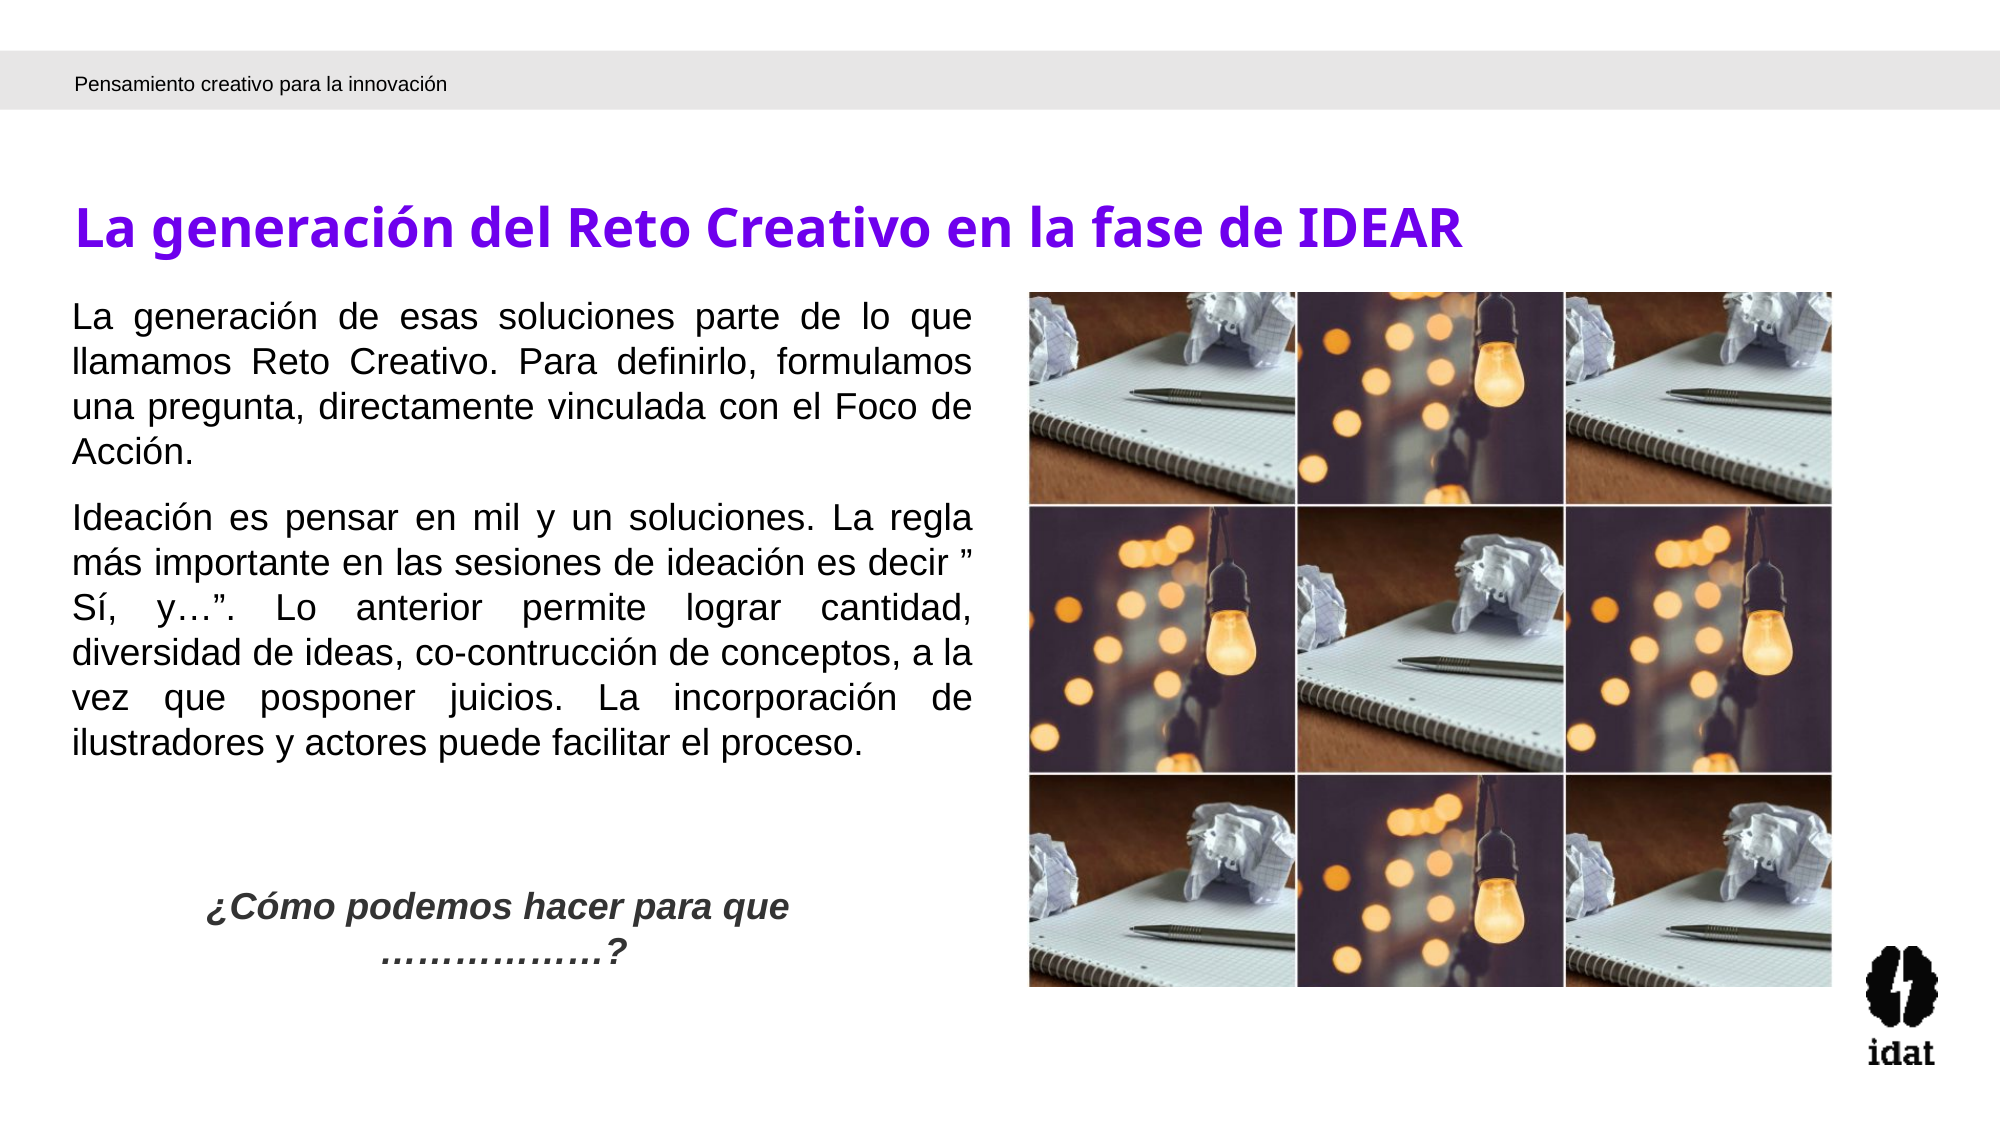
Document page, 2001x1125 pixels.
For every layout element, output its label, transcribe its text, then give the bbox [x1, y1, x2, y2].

text_box ¿Cómo podemos hacer para que ………………? [114, 874, 893, 980]
list La generación de esas soluciones parte de lo que llamamos Reto Creativo. Para definirlo, formulamos una pregunta, directamente vinculada con el Foco de Acción. Ideación es pensar en mil y un soluciones. La regla más importante en las sesiones de ideación es decir ” Sí, y…”. Lo anterior permite lograr cantidad, diversidad de ideas, co-contrucción de conceptos, a la vez que posponer juicios. La incorporación de ilustradores y actores puede facilitar el proceso. [71, 292, 973, 987]
list La generación del Reto Creativo en la fase de IDEAR [74, 194, 1578, 274]
picture [1866, 946, 1938, 1065]
picture [1027, 292, 1834, 987]
list Pensamiento creativo para la innovación [74, 58, 690, 106]
